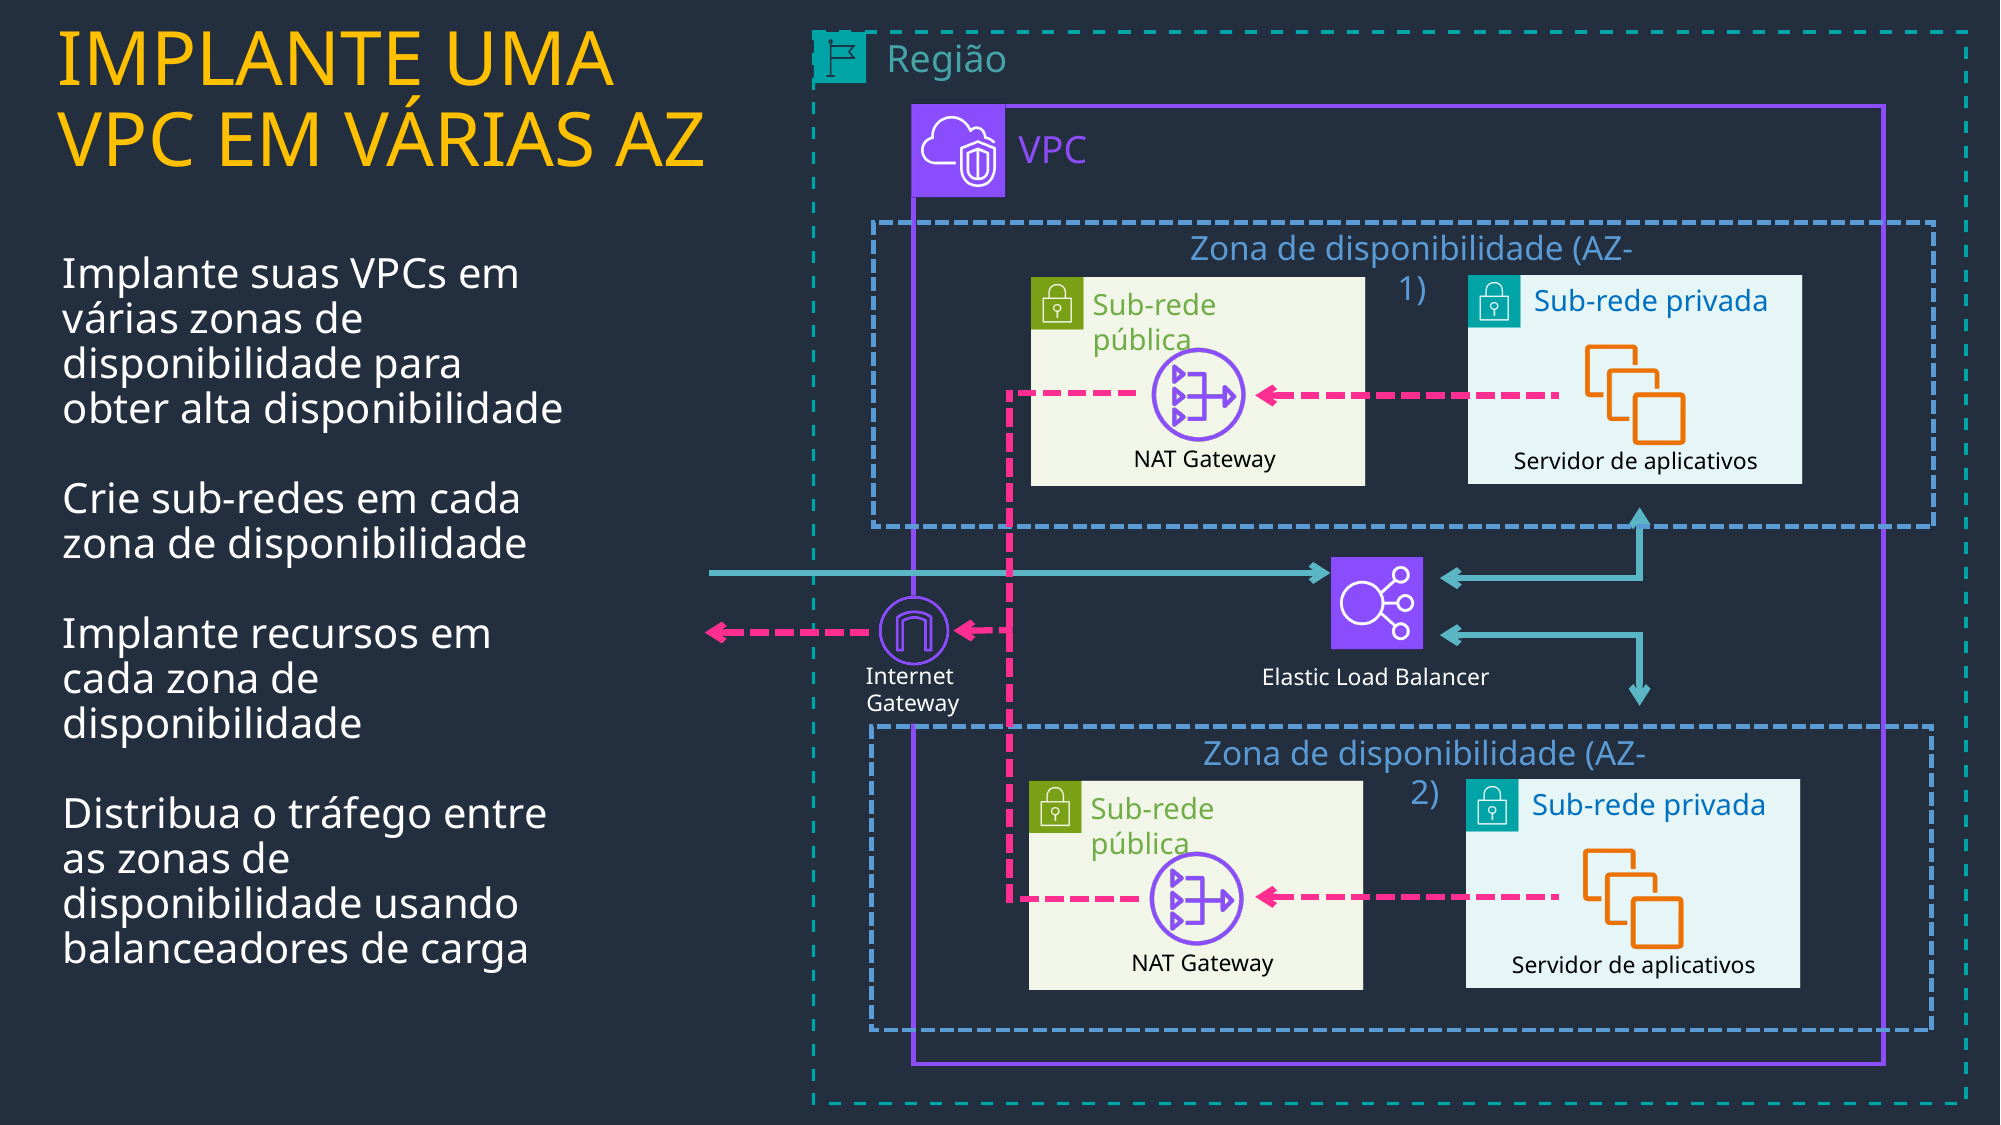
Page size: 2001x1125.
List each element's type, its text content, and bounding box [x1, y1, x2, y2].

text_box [871, 726, 1932, 1031]
picture [789, 8, 1988, 1125]
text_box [873, 222, 1934, 527]
title Implante suas VPCs em várias zonas de disponibilidade para obter alta disponibilidade Crie sub-redes em cada zona de disponibilidade Implante recursos em cada zona de disponibilidade Distribua o tráfego entre as zonas de disponibilidade usando balanceadores de carga [47, 375, 594, 499]
text_box IMPLANTE UMA VPC EM VÁRIAS AZ [42, 43, 757, 161]
